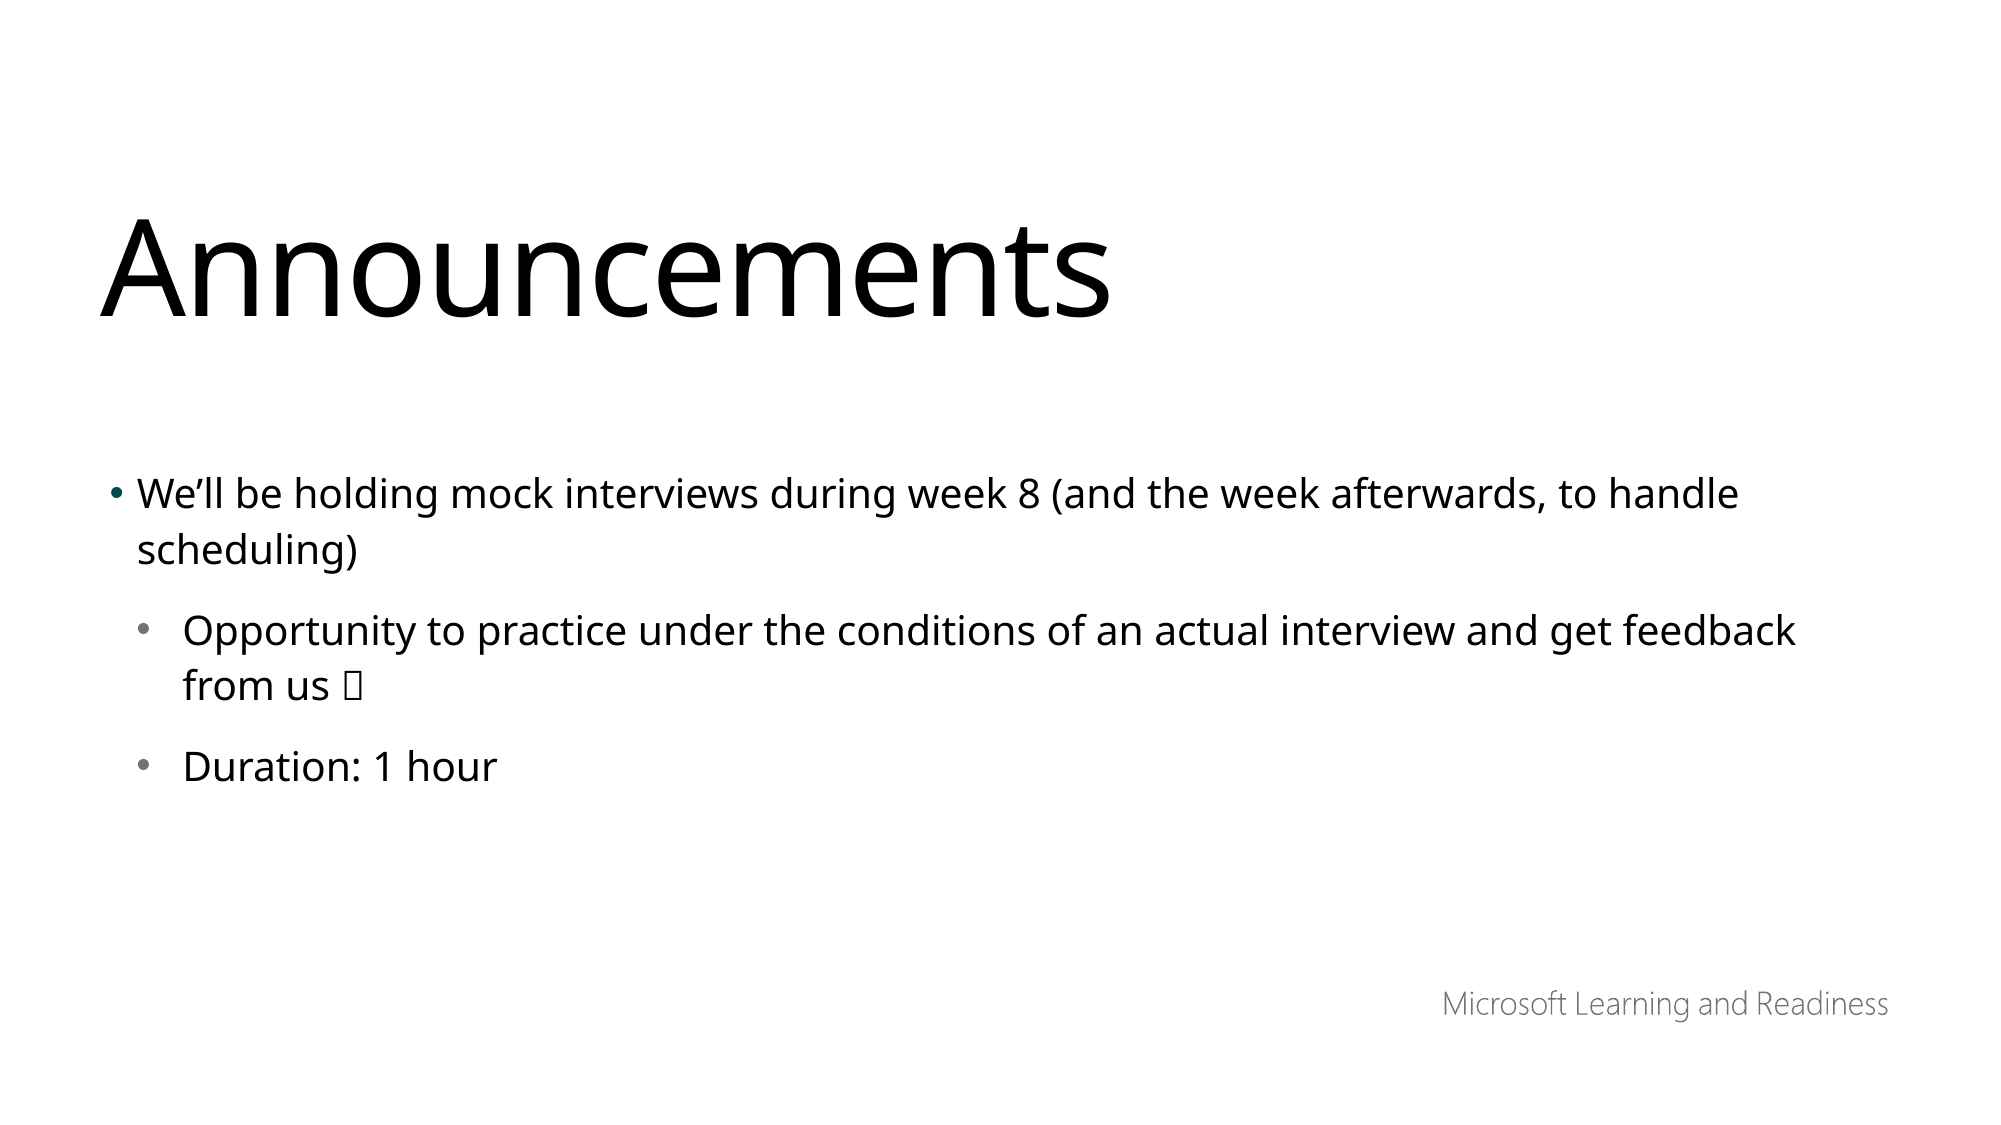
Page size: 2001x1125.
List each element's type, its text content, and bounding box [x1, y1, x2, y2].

list We’ll be holding mock interviews during week 8 (and the week afterwards, to handle scheduling) Opportunity to practice under the conditions of an actual interview and get feedback from us  Duration: 1 hour [109, 461, 1877, 951]
list Announcements [100, 200, 1876, 327]
